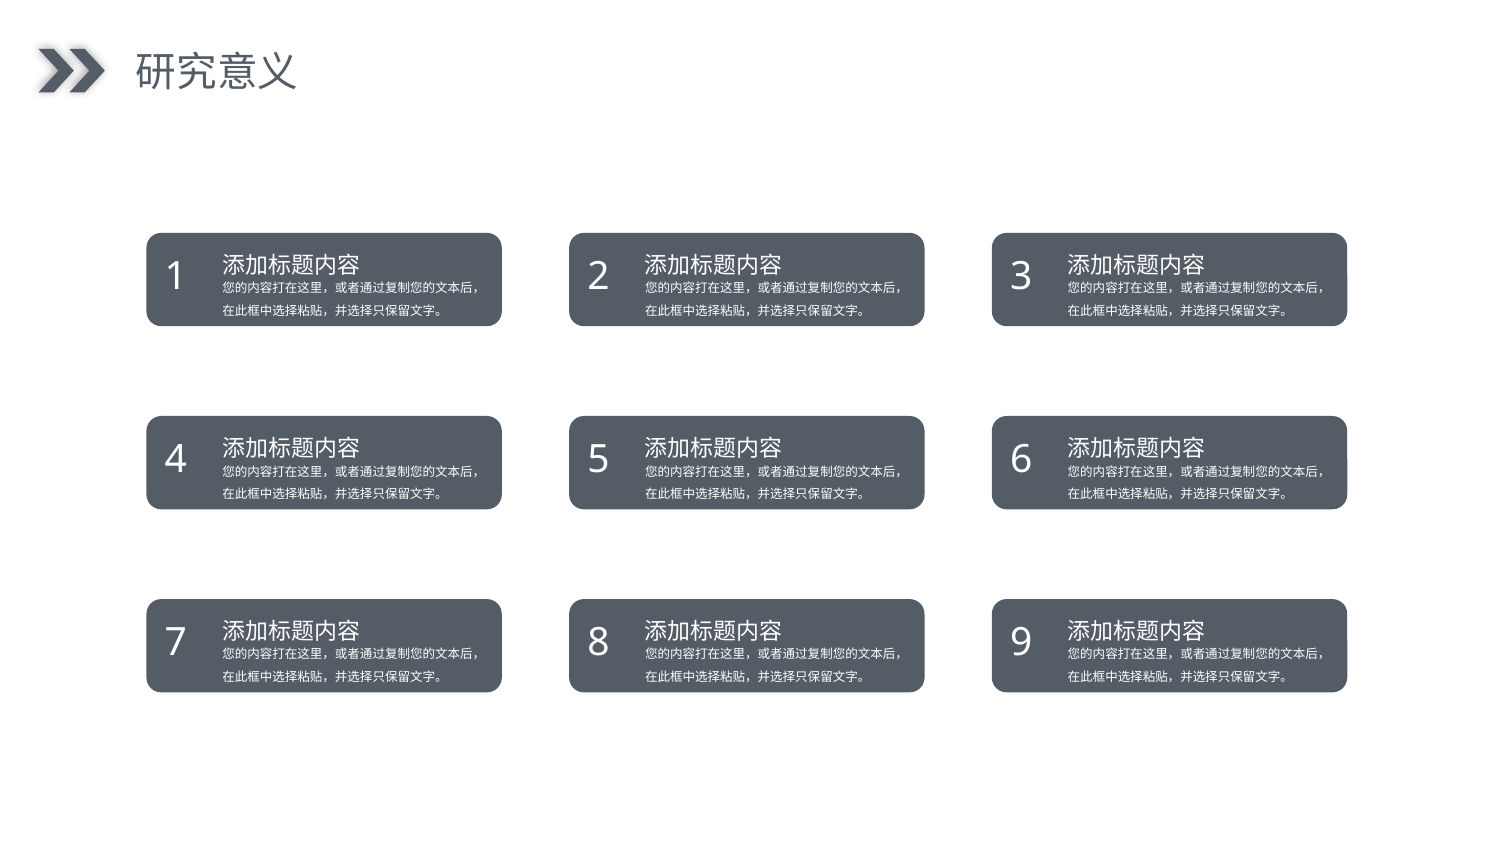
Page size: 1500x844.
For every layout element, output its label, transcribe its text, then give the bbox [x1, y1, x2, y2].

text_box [146, 598, 512, 693]
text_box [991, 598, 1357, 693]
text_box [568, 415, 935, 510]
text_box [146, 232, 512, 327]
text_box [146, 415, 512, 510]
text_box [991, 232, 1357, 327]
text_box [568, 232, 935, 327]
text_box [991, 415, 1357, 510]
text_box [38, 48, 106, 93]
text_box 研究意义 [120, 38, 314, 102]
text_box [568, 598, 935, 693]
